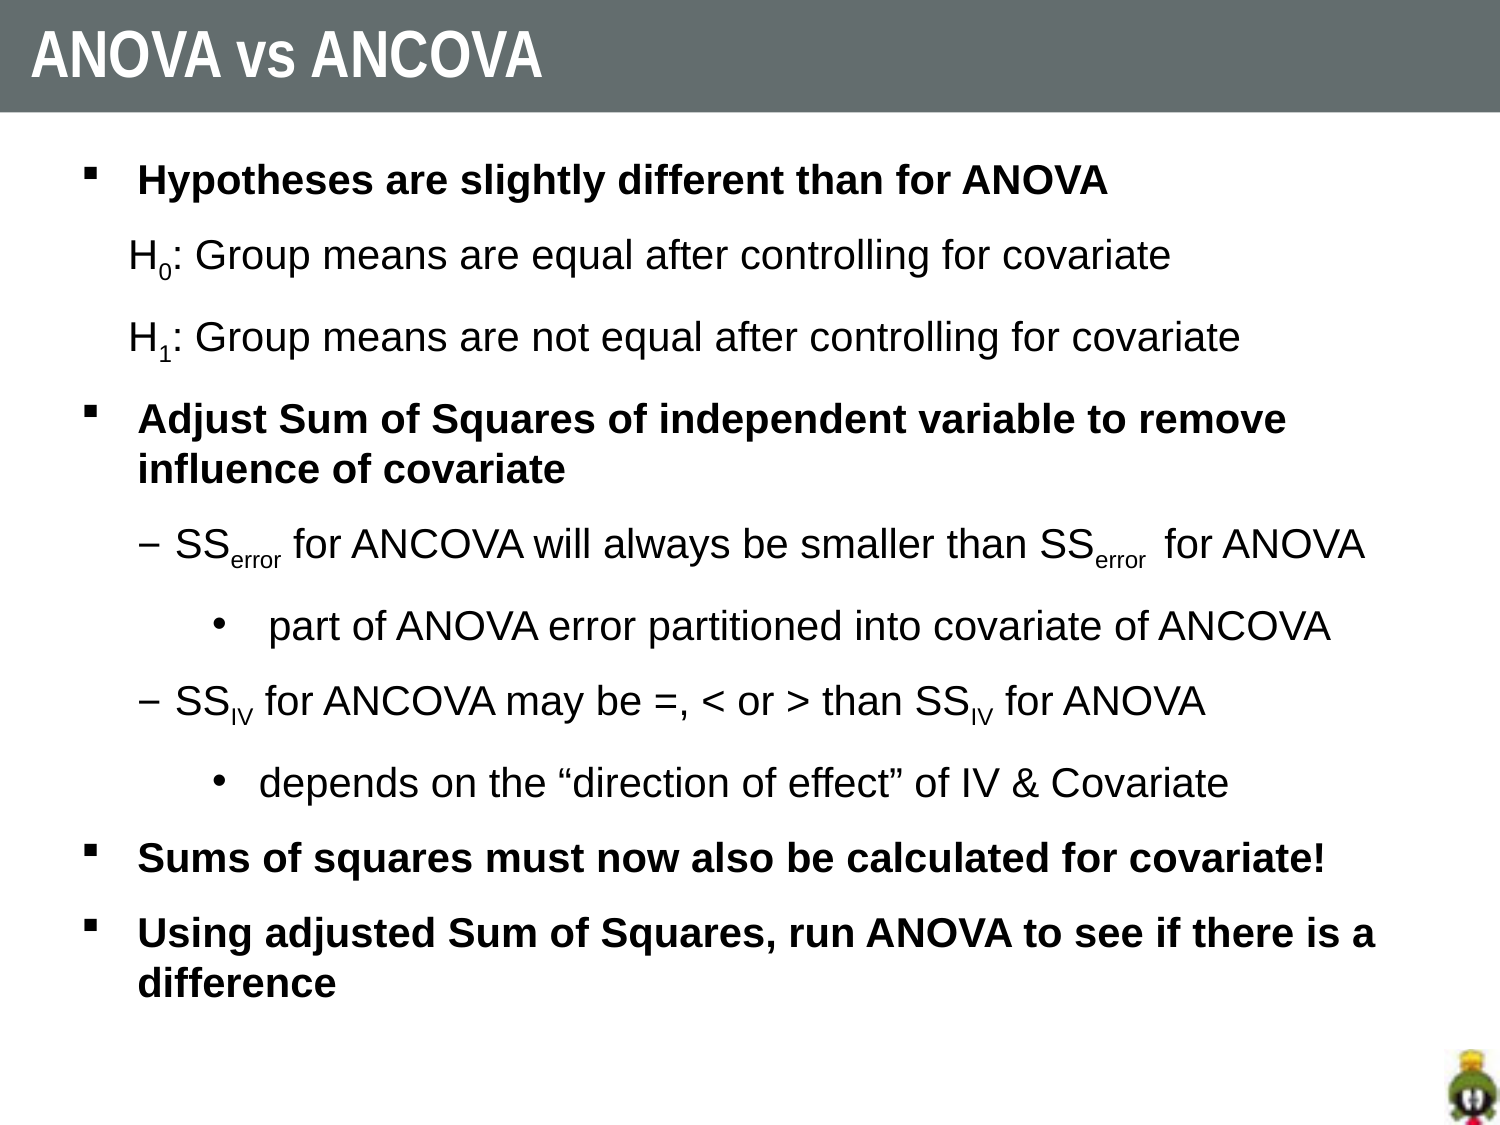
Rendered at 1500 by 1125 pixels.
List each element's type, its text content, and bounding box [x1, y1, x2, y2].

title ANOVA vs ANCOVA [0, 0, 1500, 117]
picture [1444, 1049, 1500, 1125]
text_box Hypotheses are slightly different than for ANOVA H0: Group means are equal after controlling for covariate H1: Group means are not equal after controlling for covariate Adjust Sum of Squares of independent variable to remove influence of covariate SSerror for ANCOVA will always be smaller than SSerror for ANOVA part of ANOVA error partitioned into covariate of ANCOVA SSIV for ANCOVA may be =, < or > than SSIV for ANOVA depends on the “direction of effect” of IV & Covariate Sums of squares must now also be calculated for covariate! Using adjusted Sum of Squares, run ANOVA to see if there is a difference [66, 145, 1473, 1013]
